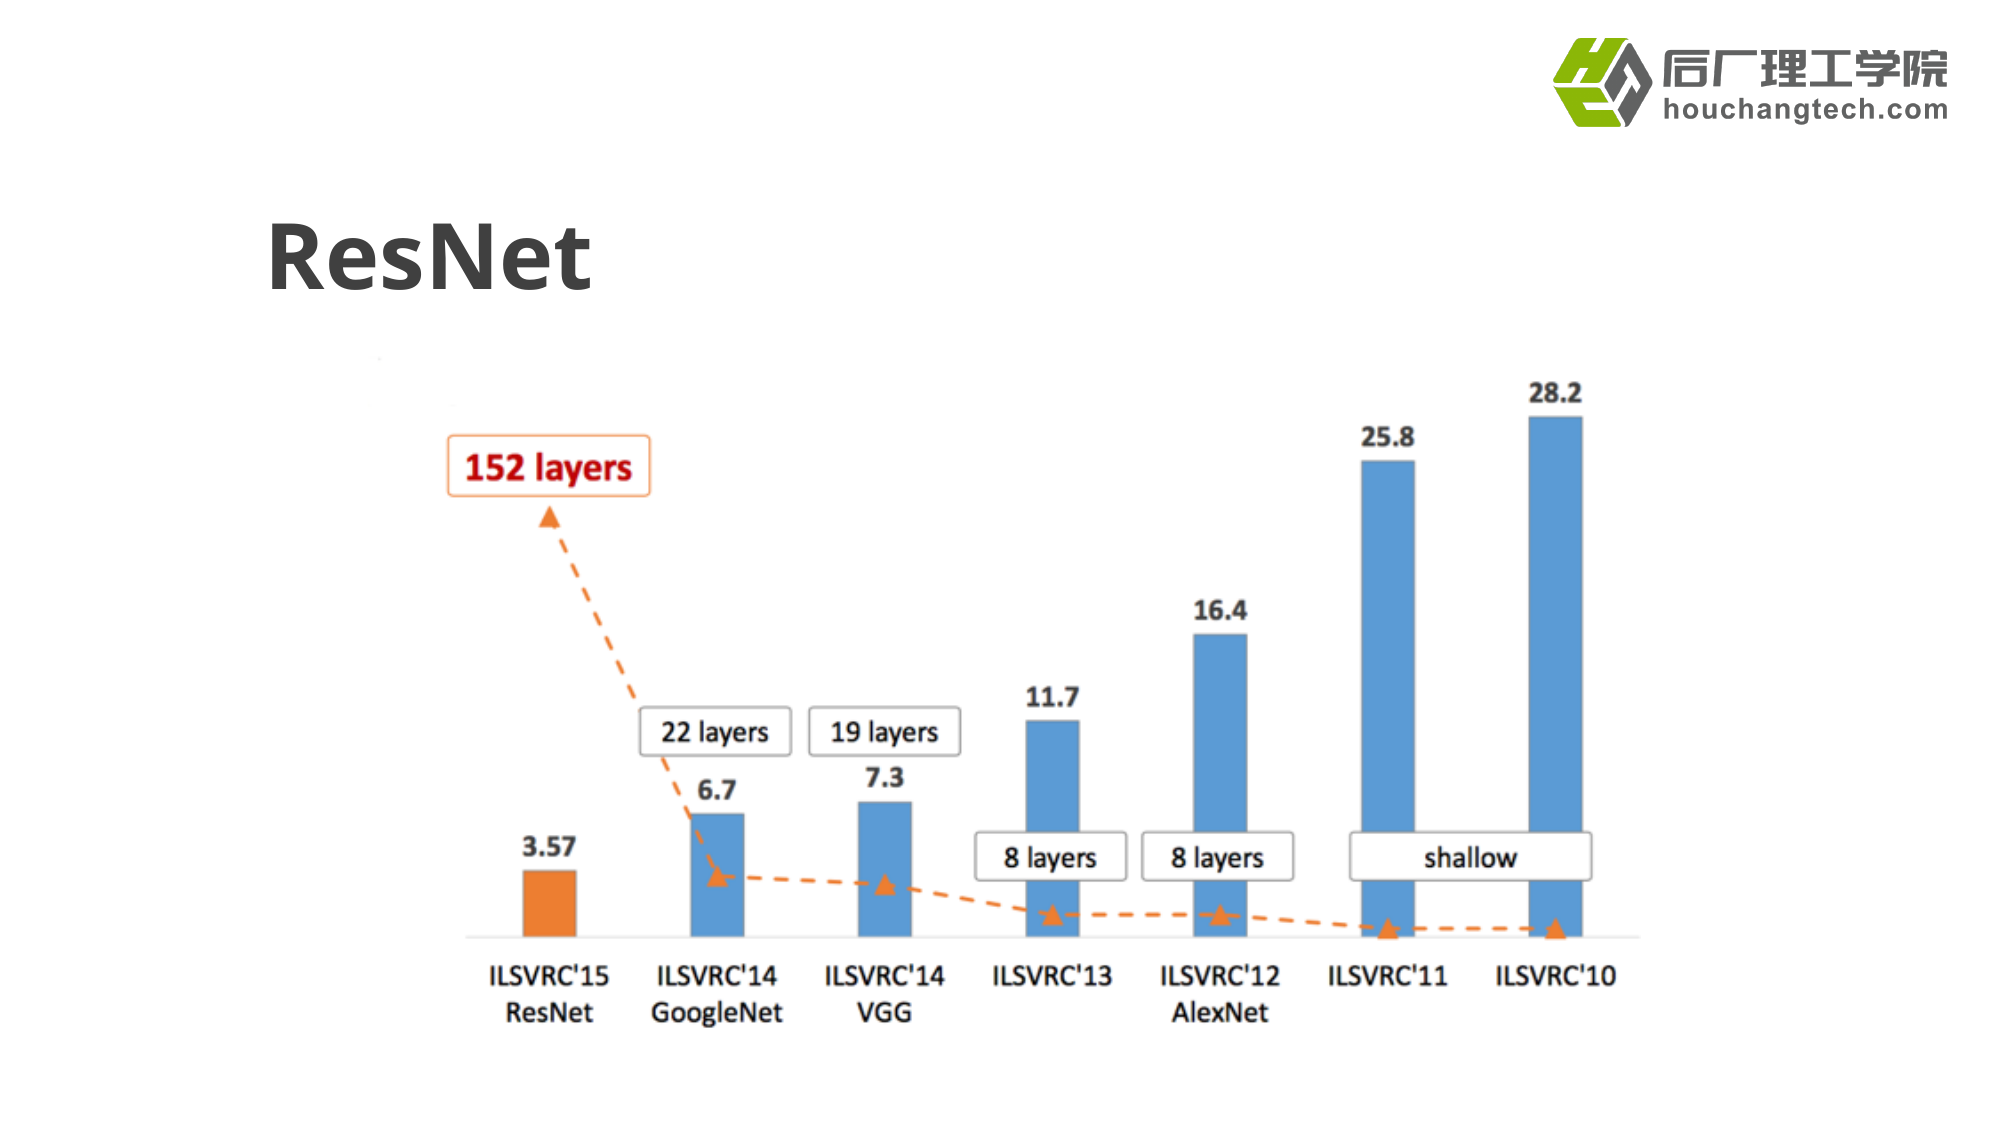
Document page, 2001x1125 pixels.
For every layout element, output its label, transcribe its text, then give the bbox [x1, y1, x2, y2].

picture [359, 341, 1641, 1044]
title ResNet [249, 118, 1750, 315]
picture [1553, 38, 1947, 127]
